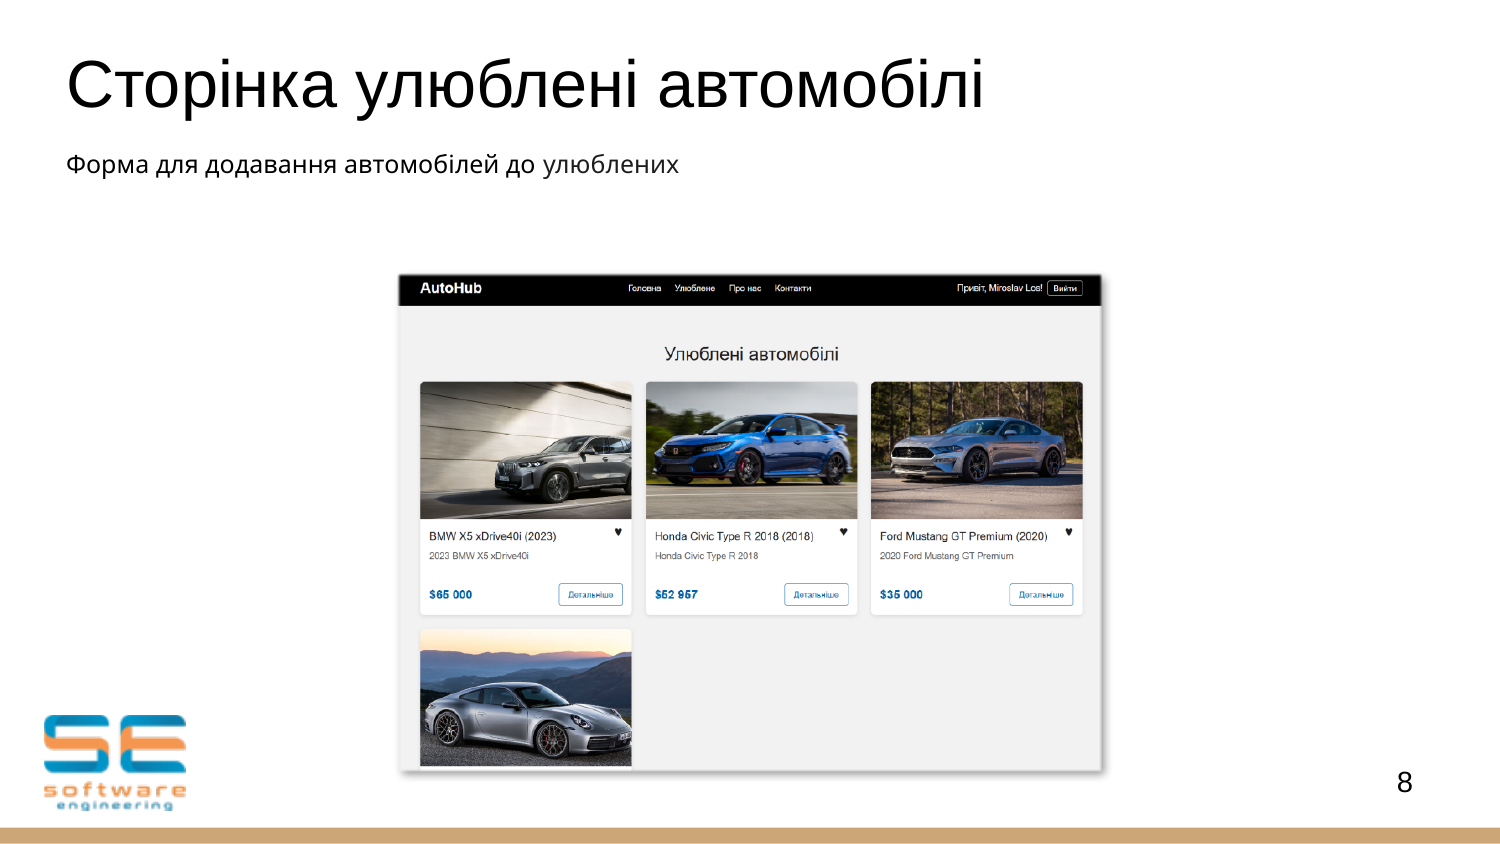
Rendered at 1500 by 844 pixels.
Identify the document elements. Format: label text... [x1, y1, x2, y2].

picture [396, 273, 1104, 773]
text_box Сторінка улюблені автомобілі [7, 33, 1044, 128]
picture [43, 714, 186, 811]
text_box 8 [1382, 755, 1500, 806]
list Форма для додавання автомобілей до улюблених [51, 129, 750, 301]
